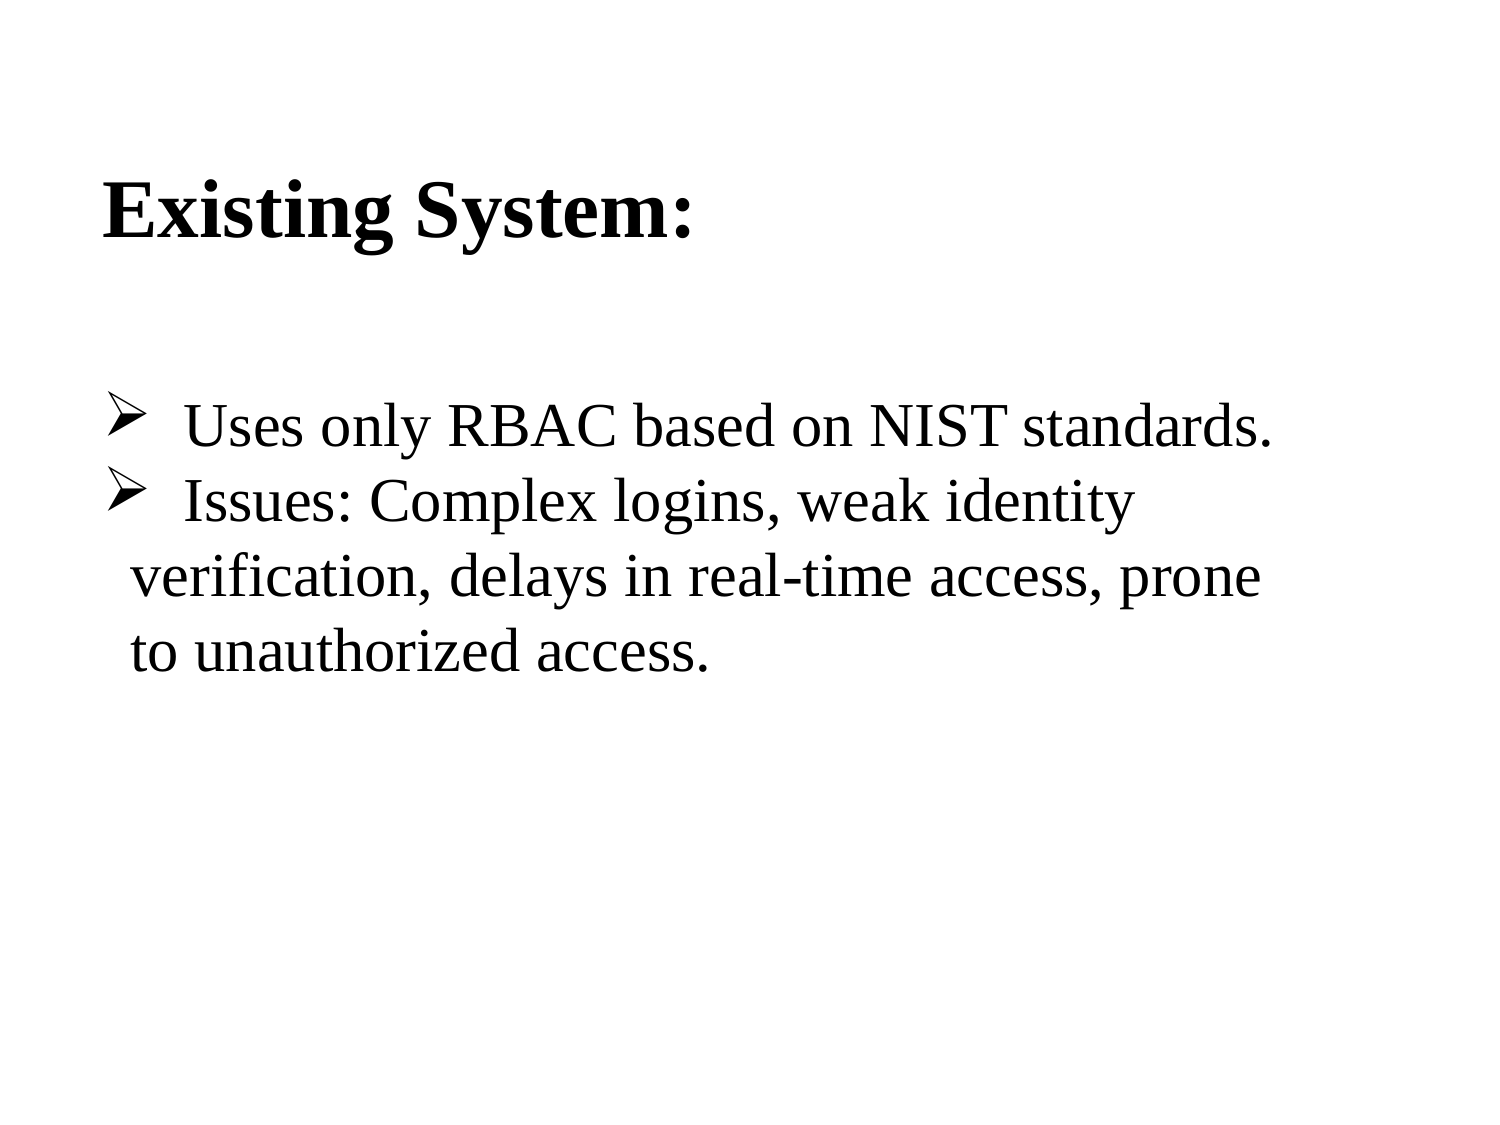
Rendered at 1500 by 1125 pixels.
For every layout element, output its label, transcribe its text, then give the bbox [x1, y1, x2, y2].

title Existing System: [87, 141, 1325, 207]
list Uses only RBAC based on NIST standards. Issues: Complex logins, weak identity verification, delays in real-time access, prone to unauthorized access. [87, 207, 1375, 861]
